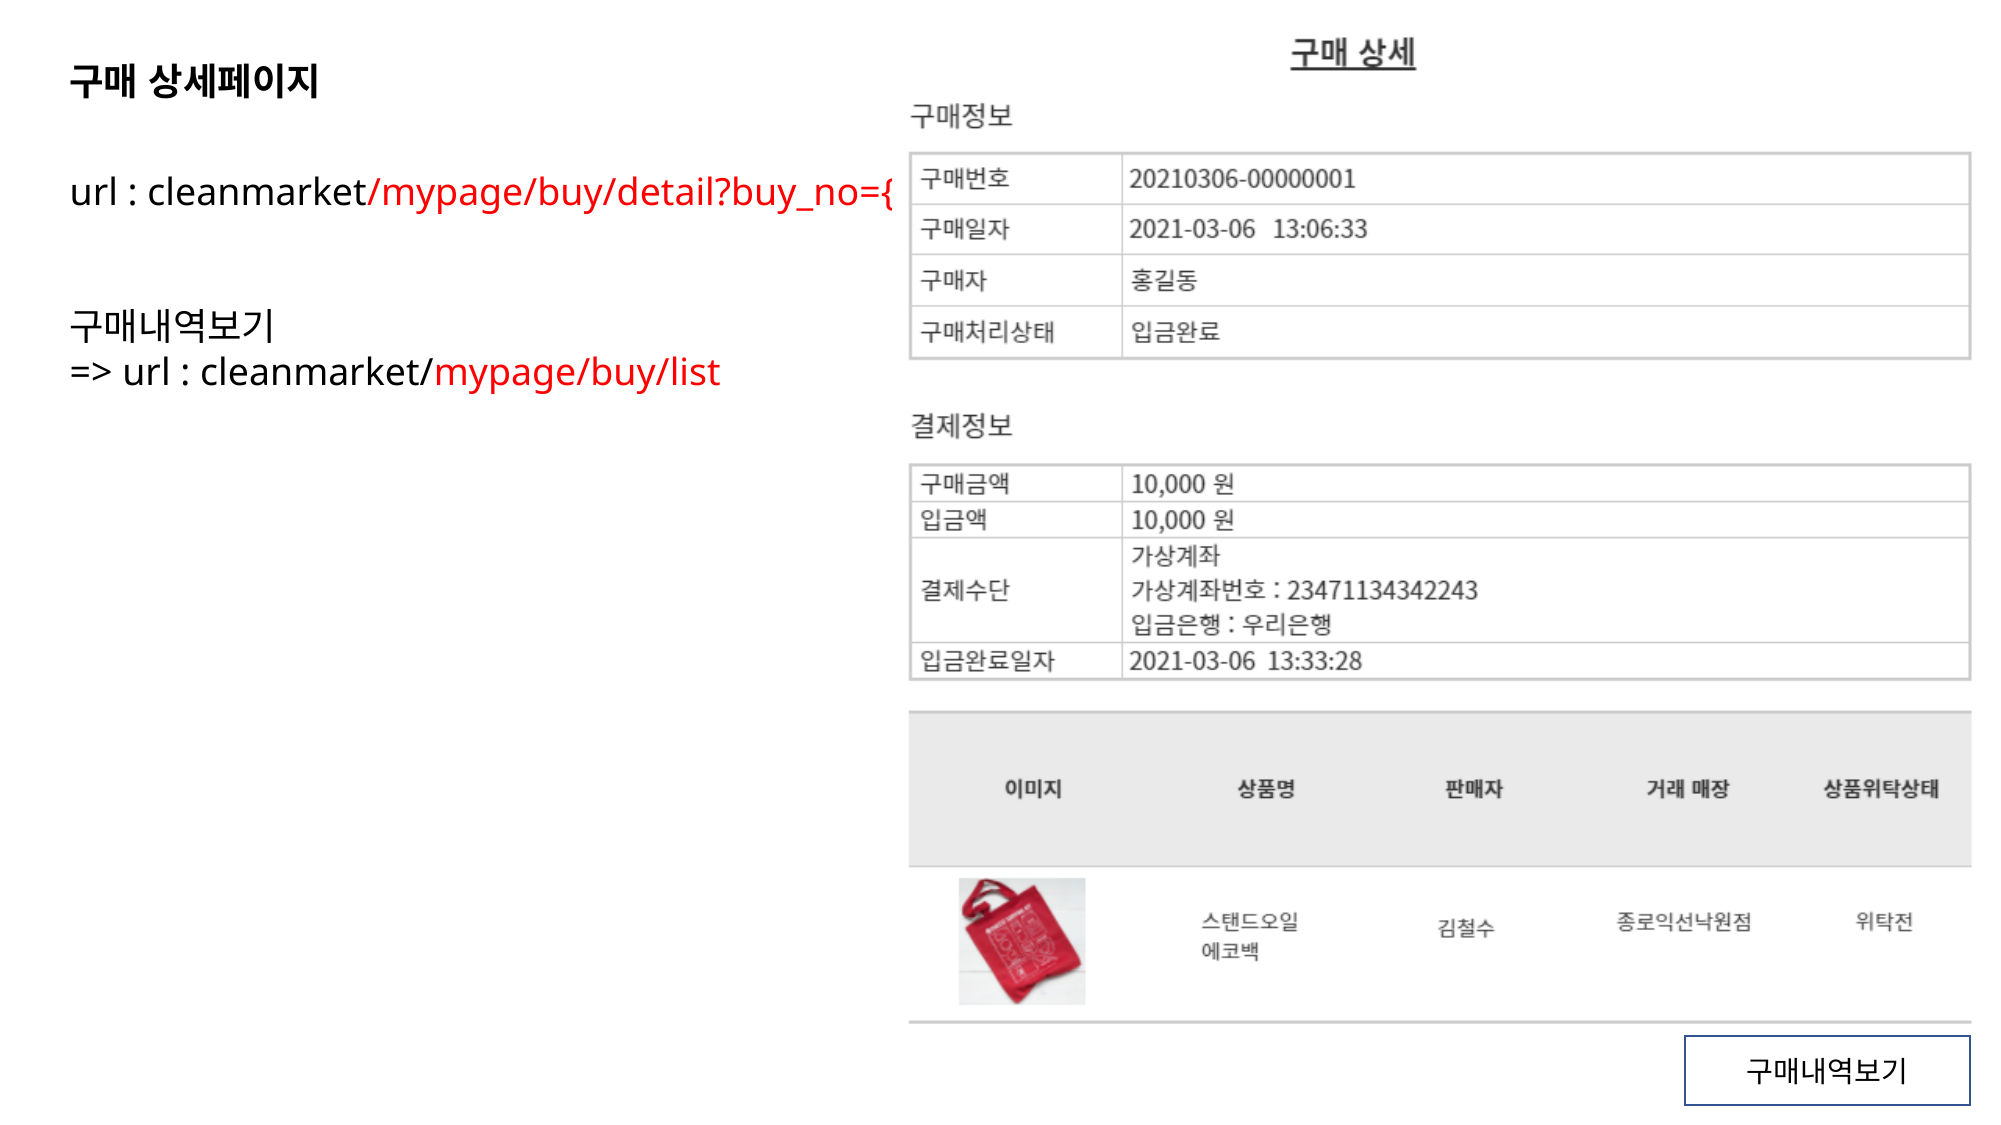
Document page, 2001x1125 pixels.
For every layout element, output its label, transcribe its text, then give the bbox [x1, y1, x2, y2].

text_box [892, 19, 2000, 1105]
text_box url : cleanmarket/mypage/buy/detail?buy_no={} 구매내역보기 => url : cleanmarket/mypage/buy/list [54, 160, 892, 401]
text_box 구매 상세페이지 [54, 50, 512, 111]
